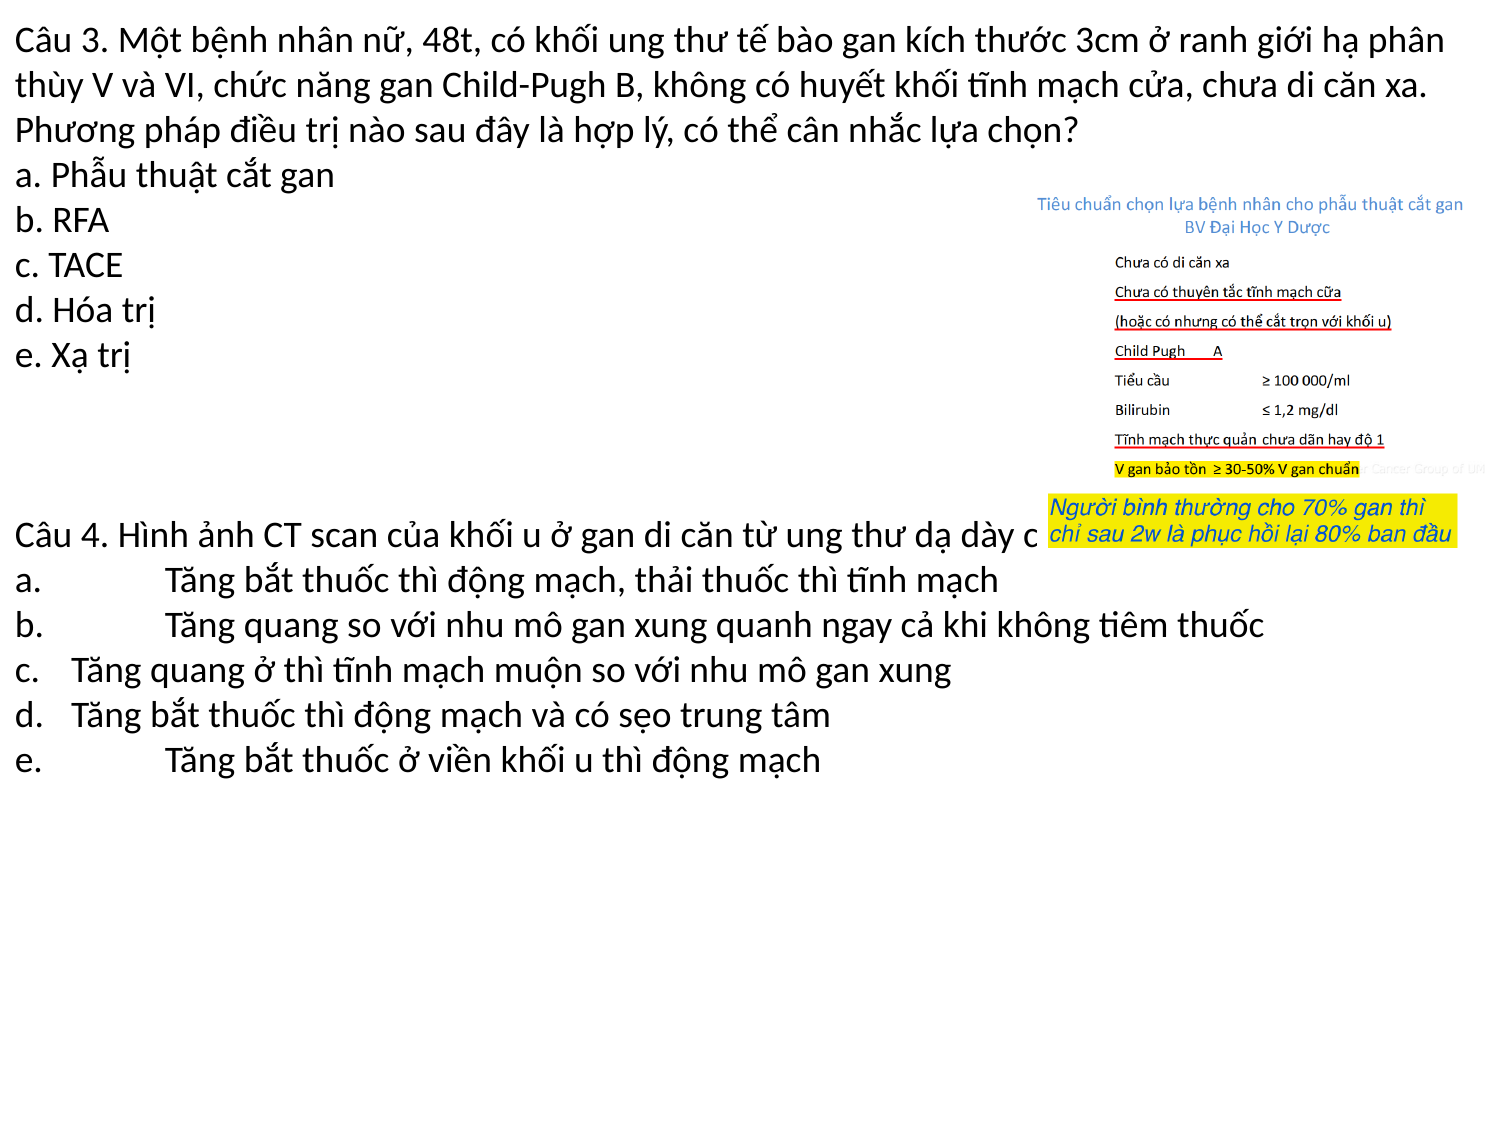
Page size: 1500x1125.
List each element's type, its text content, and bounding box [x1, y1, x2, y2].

picture [1037, 187, 1486, 551]
text_box Câu 3. Một bệnh nhân nữ, 48t, có khối ung thư tế bào gan kích thước 3cm ở ranh giới hạ phân thùy V và VI, chức năng gan Child-Pugh B, không có huyết khối tĩnh mạch cửa, chưa di căn xa. Phương pháp điều trị nào sau đây là hợp lý, có thể cân nhắc lựa chọn? a. Phẫu thuật cắt gan b. RFA c. TACE d. Hóa trị e. Xạ trị Câu 4. Hình ảnh CT scan của khối u ở gan di căn từ ung thư dạ dày có tính chất: a. Tăng bắt thuốc thì động mạch, thải thuốc thì tĩnh mạch b. Tăng quang so với nhu mô gan xung quanh ngay cả khi không tiêm thuốc Tăng quang ở thì tĩnh mạch muộn so với nhu mô gan xung Tăng bắt thuốc thì động mạch và có sẹo trung tâm e. Tăng bắt thuốc ở viền khối u thì động mạch [0, 7, 1500, 788]
